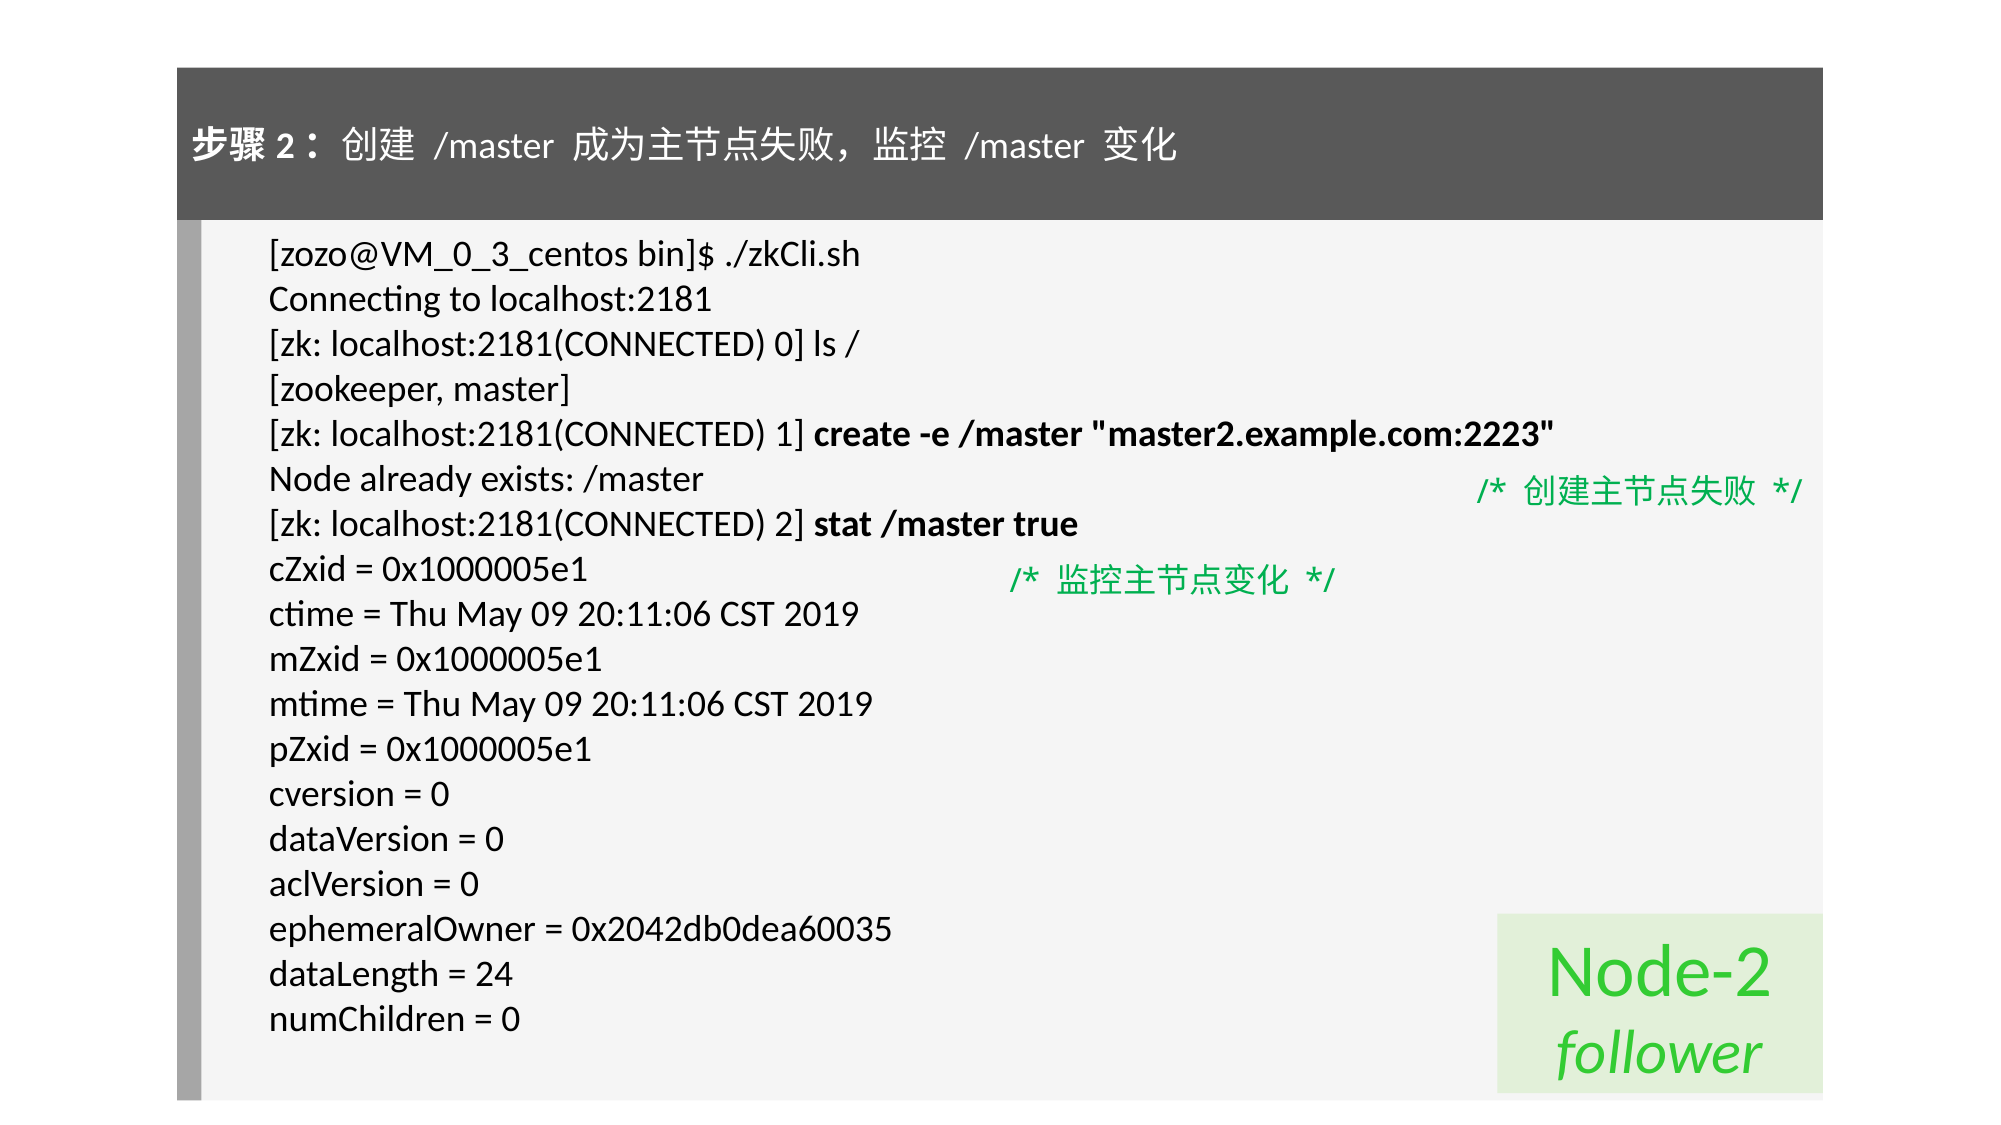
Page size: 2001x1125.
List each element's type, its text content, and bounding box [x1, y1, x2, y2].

text_box 步骤2：创建 /master 成为主节点失败，监控 /master 变化 [176, 67, 1824, 221]
text_box [176, 221, 202, 1101]
text_box /* 监控主节点变化 */ [994, 532, 1351, 607]
text_box [zozo@VM_0_3_centos bin]$ ./zkCli.sh Connecting to localhost:2181 [zk: localhost:2181(CONNECTED) 0] ls / [zookeeper, master] [zk: localhost:2181(CONNECTED) 1] create -e /master "master2.example.com:2223" Node already exists: /master [zk: localhost:2181(CONNECTED) 2] stat /master true cZxid = 0x1000005e1 ctime = Thu May 09 20:11:06 CST 2019 mZxid = 0x1000005e1 mtime = Thu May 09 20:11:06 CST 2019 pZxid = 0x1000005e1 cversion = 0 dataVersion = 0 aclVersion = 0 ephemeralOwner = 0x2042db0dea60035 dataLength = 24 numChildren = 0 [254, 221, 1823, 1047]
text_box Node-2 follower [1497, 913, 1823, 1094]
text_box /* 创建主节点失败 */ [1461, 442, 1818, 518]
text_box [202, 221, 1824, 1101]
